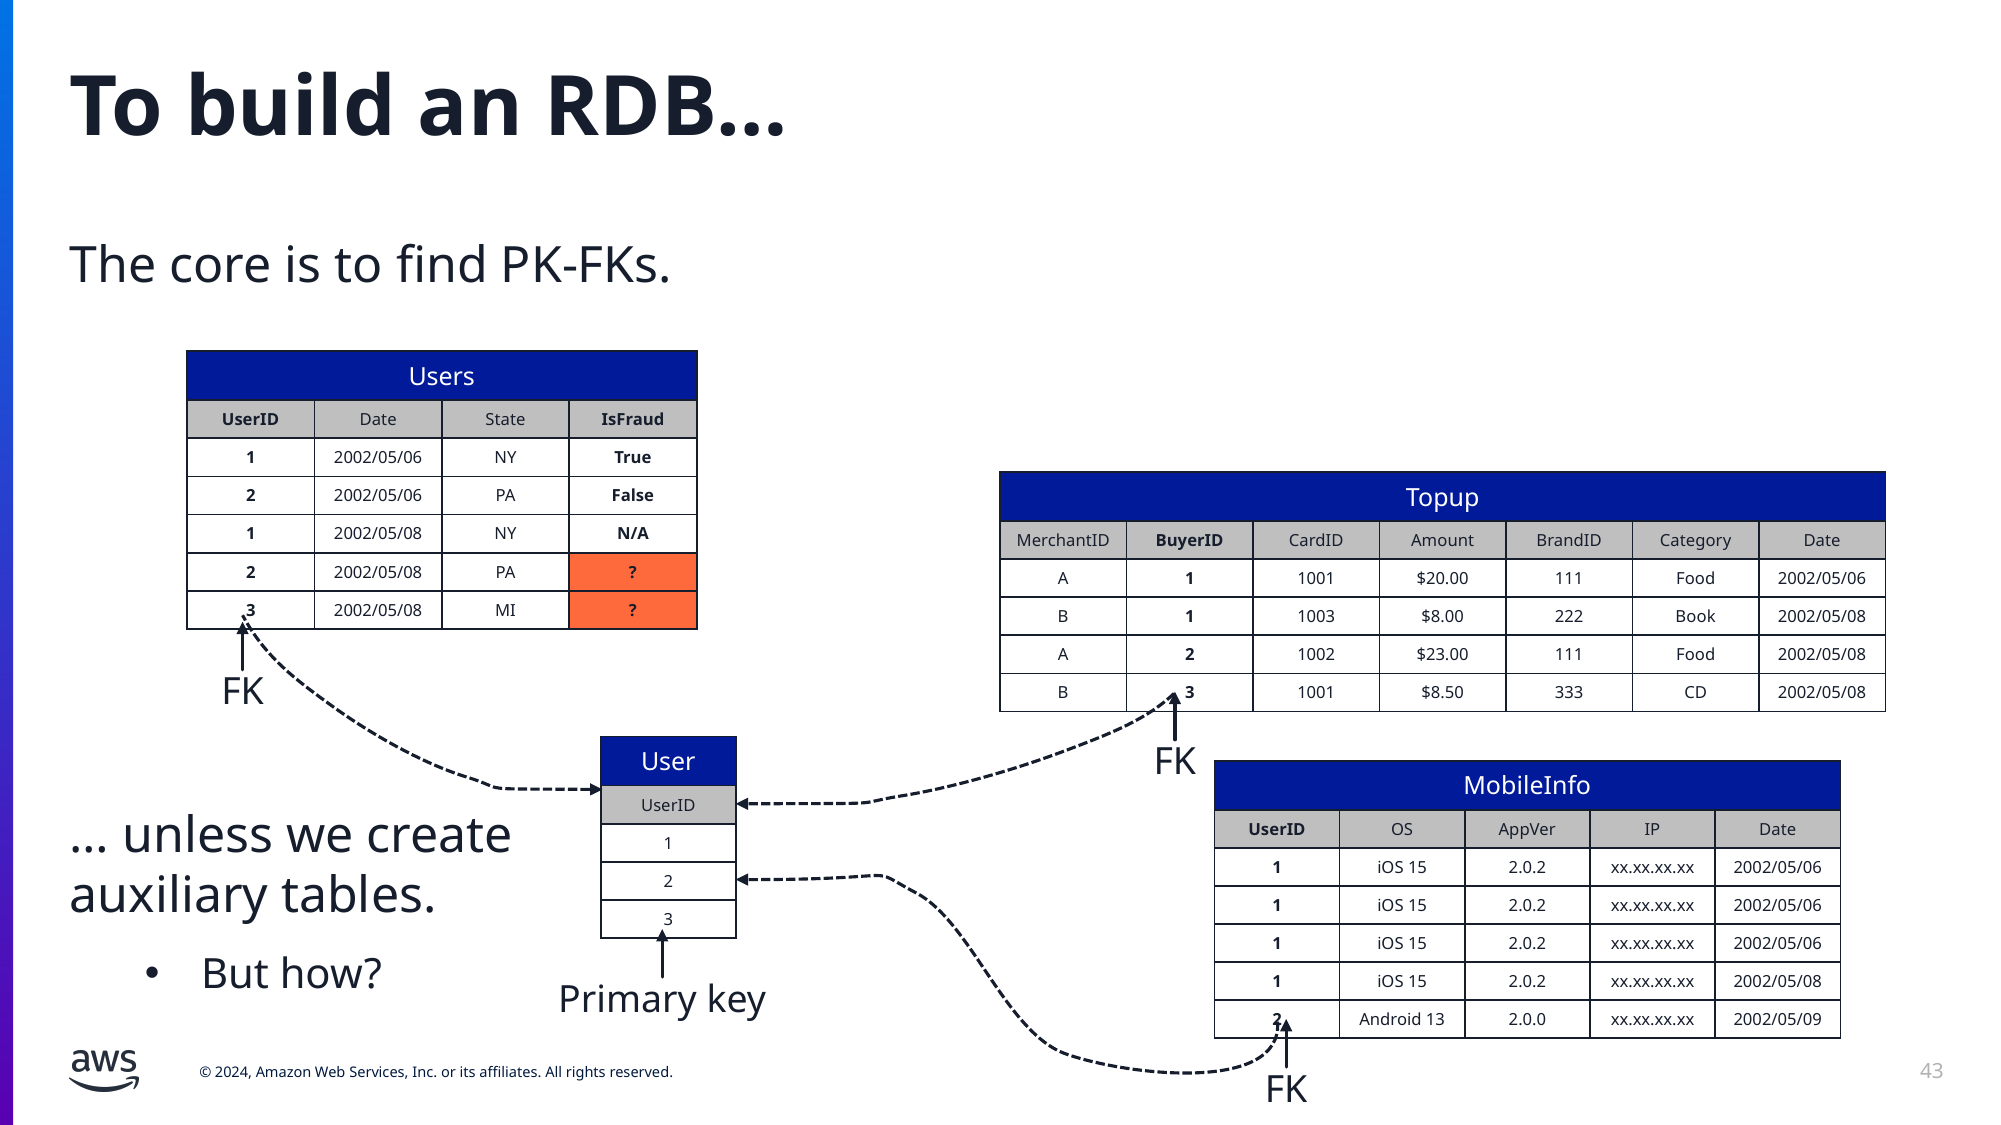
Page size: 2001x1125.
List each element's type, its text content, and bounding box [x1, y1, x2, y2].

table_cell 2.0.0 [1466, 1001, 1589, 1037]
table_cell Date [1716, 811, 1840, 847]
table_cell 2.0.2 [1466, 925, 1589, 961]
table_cell 2002/05/08 [1760, 636, 1885, 673]
table_cell 2 [188, 554, 314, 590]
table_cell 1001 [1254, 560, 1379, 596]
table_cell 2002/05/08 [315, 592, 441, 628]
table_cell 1 [602, 825, 735, 861]
text_box FK [1153, 729, 1197, 790]
table_cell iOS 15 [1340, 963, 1464, 999]
table_cell $8.00 [1380, 598, 1505, 634]
table_cell UserID [1215, 811, 1339, 847]
table_cell NY [443, 515, 568, 552]
table_cell Food [1633, 560, 1758, 596]
table_cell ? [570, 554, 696, 590]
table_cell 2.0.2 [1466, 887, 1589, 923]
table_cell IsFraud [570, 401, 696, 437]
table_cell MerchantID [1001, 522, 1126, 558]
table_cell 1 [188, 515, 314, 552]
table_cell 3 [602, 901, 735, 937]
table_cell 333 [1507, 674, 1632, 711]
table_cell iOS 15 [1340, 849, 1464, 885]
table_cell AppVer [1466, 811, 1589, 847]
table_cell 2002/05/06 [1760, 560, 1885, 596]
table_cell Date [315, 401, 441, 437]
table_cell 2002/05/06 [1716, 887, 1840, 923]
table_cell 3 [188, 592, 314, 628]
table_cell 222 [1507, 598, 1632, 634]
table_cell 2002/05/08 [315, 554, 441, 590]
table_cell 1 [1215, 887, 1339, 923]
title To build an RDB… [69, 56, 1944, 163]
table_cell 2002/05/08 [1760, 598, 1885, 634]
table_cell 2 [602, 863, 735, 899]
table_cell 111 [1507, 636, 1632, 673]
text_box Primary key [558, 967, 767, 1027]
table_cell xx.xx.xx.xx [1591, 849, 1714, 885]
table_cell xx.xx.xx.xx [1591, 963, 1714, 999]
table_cell 2002/05/08 [1716, 963, 1840, 999]
text_box [735, 692, 1174, 811]
table_cell 2002/05/06 [1716, 849, 1840, 885]
table_cell 2 [1127, 636, 1252, 673]
table_cell 1002 [1254, 636, 1379, 673]
table_cell iOS 15 [1340, 925, 1464, 961]
text_box FK [1264, 1057, 1308, 1117]
table_header User [602, 737, 735, 785]
table_cell 1001 [1254, 674, 1379, 711]
slide_number 43 [1493, 1041, 1944, 1102]
text_box FK [221, 659, 264, 720]
table_cell State [443, 401, 568, 437]
table_cell xx.xx.xx.xx [1591, 887, 1714, 923]
table_cell Food [1633, 636, 1758, 673]
table_cell 1 [188, 439, 314, 476]
table_cell ? [570, 592, 696, 628]
table_cell 2.0.2 [1466, 849, 1589, 885]
table_cell UserID [188, 401, 314, 437]
table_cell B [1001, 674, 1126, 711]
table_cell PA [443, 477, 568, 514]
text_box [735, 873, 1280, 1075]
table_cell MI [443, 592, 568, 628]
table_cell Amount [1380, 522, 1505, 558]
table_cell 1 [1127, 560, 1252, 596]
table_cell 1 [1215, 925, 1339, 961]
table_cell 2 [188, 477, 314, 514]
table_cell 111 [1507, 560, 1632, 596]
table_cell 1 [1215, 849, 1339, 885]
table_cell $23.00 [1380, 636, 1505, 673]
table_cell $20.00 [1380, 560, 1505, 596]
table_cell N/A [570, 515, 696, 552]
table_cell 2002/05/06 [315, 439, 441, 476]
table_cell OS [1340, 811, 1464, 847]
table_header Topup [1001, 473, 1885, 520]
table_cell 1003 [1254, 598, 1379, 634]
table_cell IP [1591, 811, 1714, 847]
table_cell True [570, 439, 696, 476]
list The core is to find PK-FKs. … unless we create auxiliary tables. But how? [69, 224, 945, 1125]
table_cell 3 [1127, 674, 1252, 711]
table_cell iOS 15 [1340, 887, 1464, 923]
table_cell BrandID [1507, 522, 1632, 558]
table_cell 2002/05/08 [1760, 674, 1885, 711]
table_cell BuyerID [1127, 522, 1252, 558]
table_cell NY [443, 439, 568, 476]
table_header Users [188, 352, 696, 399]
table_cell 1 [1215, 963, 1339, 999]
table_cell B [1001, 598, 1126, 634]
text_box [241, 614, 603, 796]
table_cell 2.0.2 [1466, 963, 1589, 999]
table_cell UserID [602, 786, 735, 823]
table_cell PA [443, 554, 568, 590]
table_cell Android 13 [1340, 1001, 1464, 1037]
table_cell xx.xx.xx.xx [1591, 1001, 1714, 1037]
table_cell A [1001, 560, 1126, 596]
table_cell A [1001, 636, 1126, 673]
table_cell 2002/05/08 [315, 515, 441, 552]
table_cell False [570, 477, 696, 514]
table_cell 2 [1215, 1001, 1339, 1037]
table_cell CardID [1254, 522, 1379, 558]
table_cell CD [1633, 674, 1758, 711]
table_cell 2002/05/09 [1716, 1001, 1840, 1037]
table_cell 1 [1127, 598, 1252, 634]
table_cell Date [1760, 522, 1885, 558]
table_cell $8.50 [1380, 674, 1505, 711]
table_cell xx.xx.xx.xx [1591, 925, 1714, 961]
table_header MobileInfo [1215, 762, 1840, 809]
table_cell Book [1633, 598, 1758, 634]
table_cell 2002/05/06 [1716, 925, 1840, 961]
table_cell 2002/05/06 [315, 477, 441, 514]
table_cell Category [1633, 522, 1758, 558]
